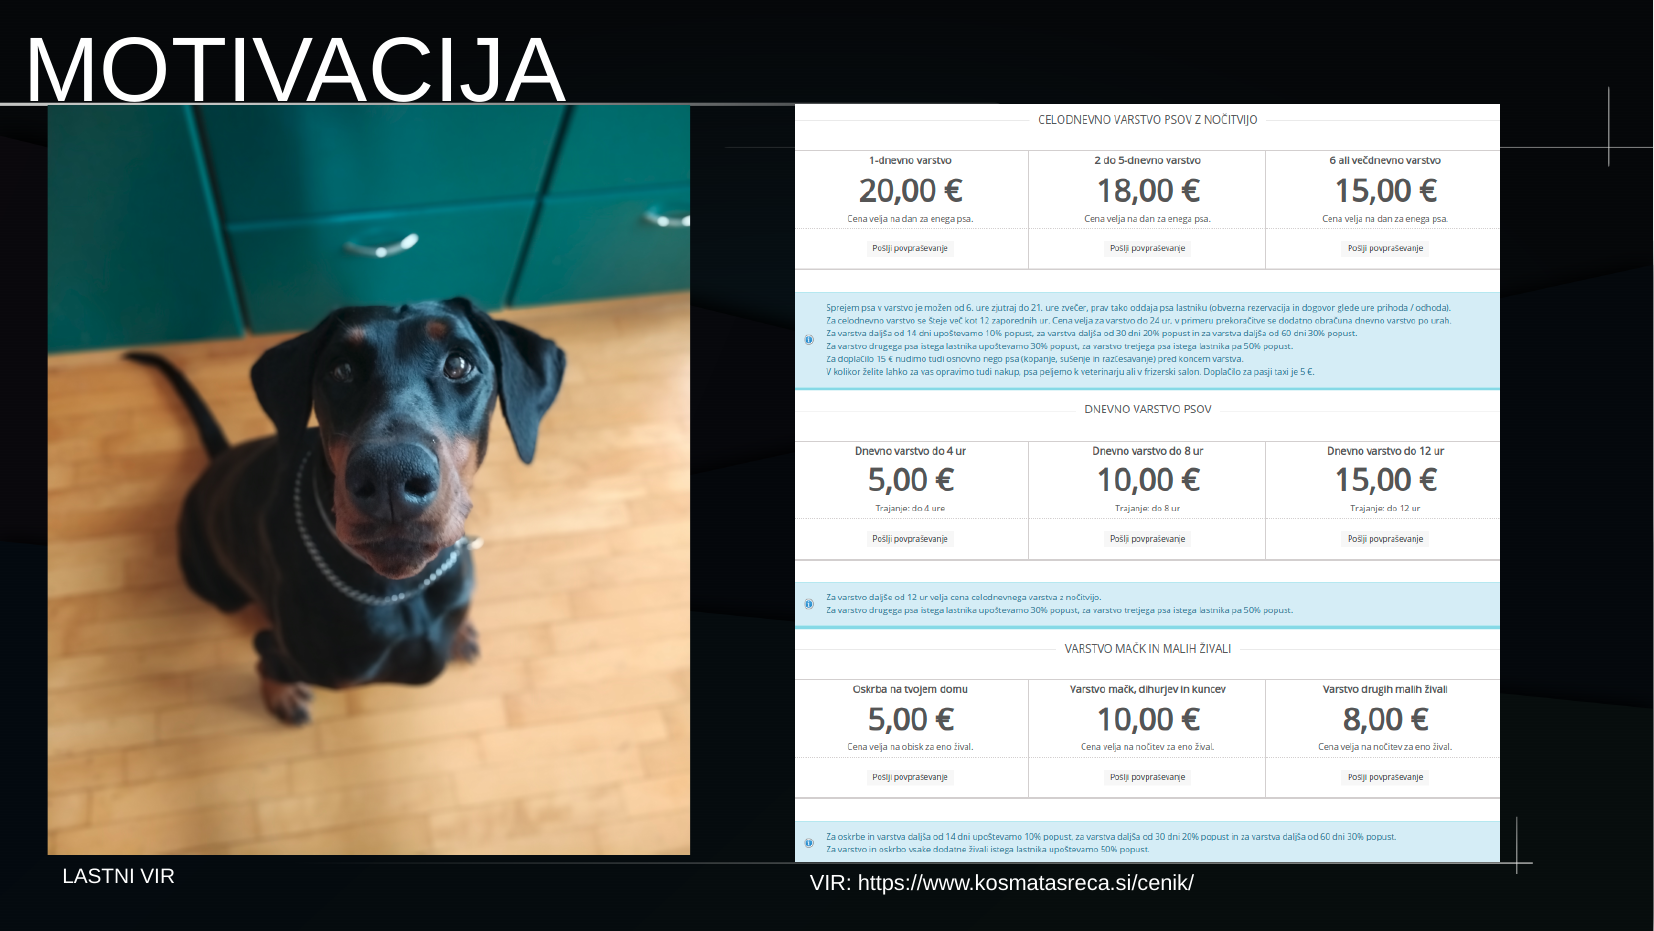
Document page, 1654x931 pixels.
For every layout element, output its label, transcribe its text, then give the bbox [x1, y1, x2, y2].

text_box LASTNI VIR [47, 863, 363, 894]
text_box MOTIVACIJA [23, 11, 1589, 118]
picture [0, 0, 1654, 931]
text_box VIR: https://www.kosmatasreca.si/cenik/ [794, 869, 1395, 901]
